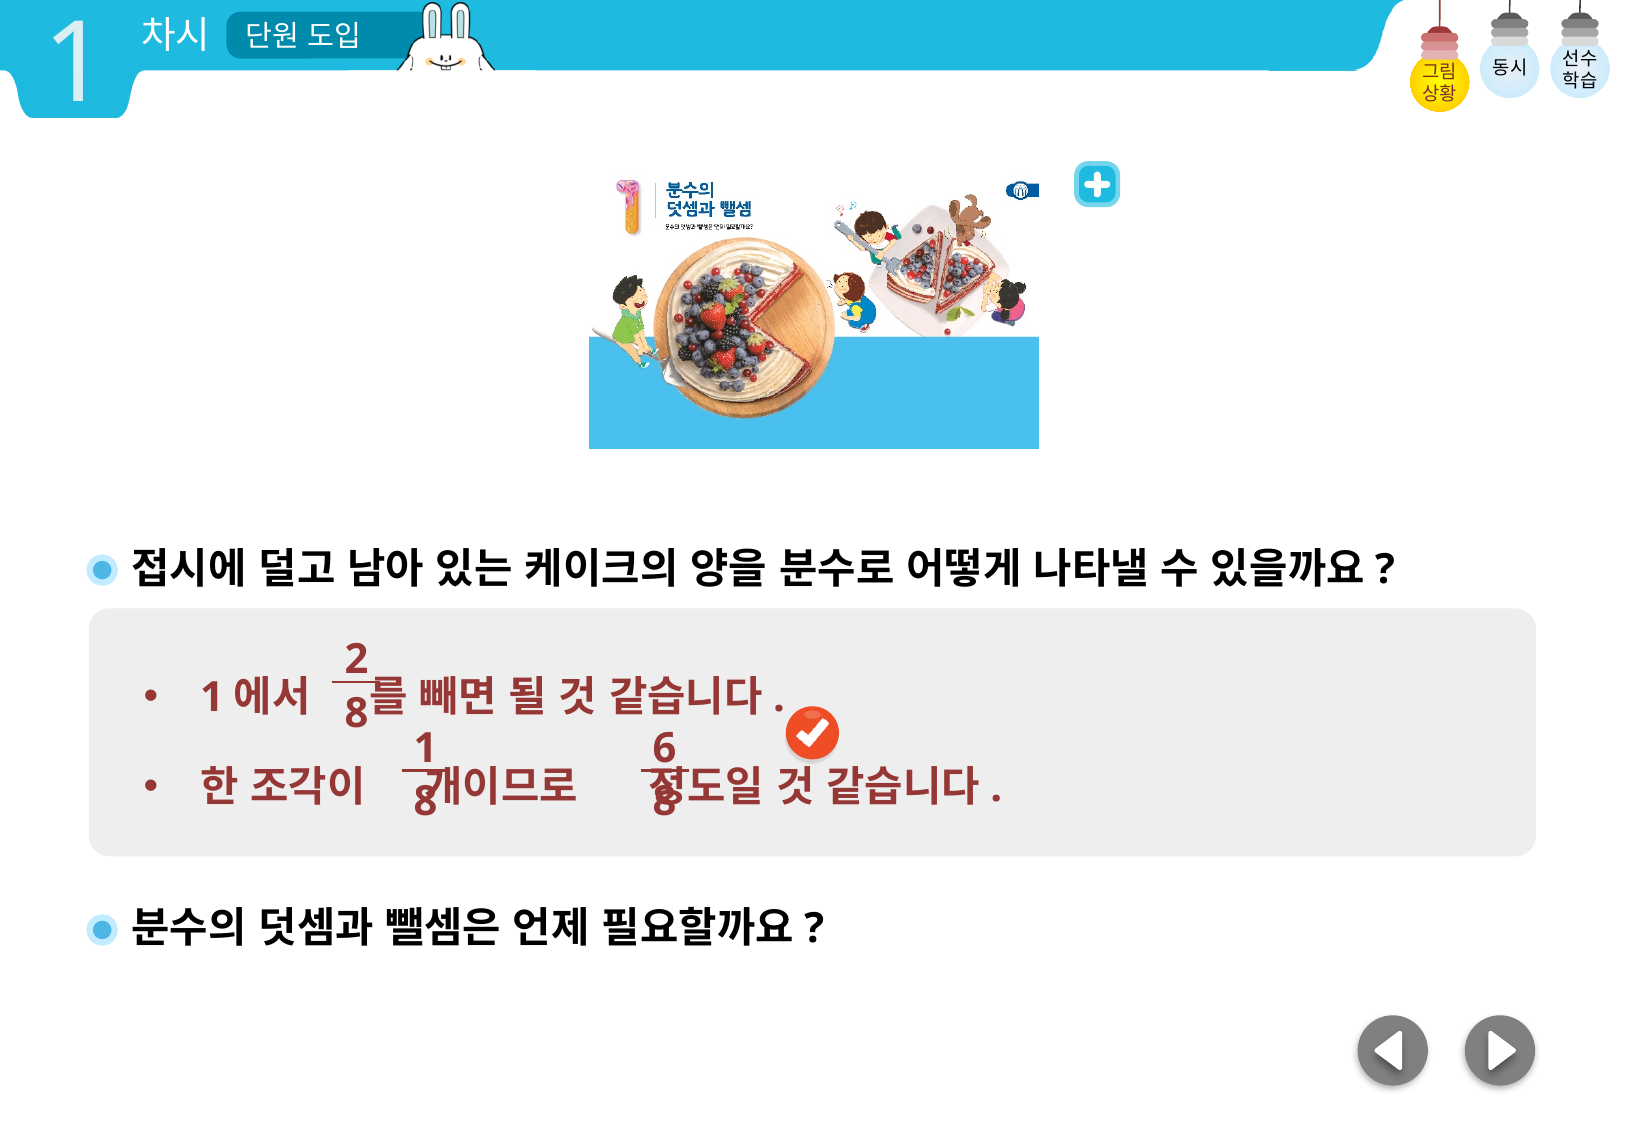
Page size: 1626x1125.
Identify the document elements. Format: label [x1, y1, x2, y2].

text_box [785, 705, 840, 760]
text_box [89, 893, 1524, 960]
text_box [1269, 0, 1616, 113]
text_box [1048, 148, 1144, 234]
text_box [1357, 1015, 1536, 1086]
text_box [88, 534, 1537, 857]
picture [589, 159, 1039, 450]
picture [395, 2, 496, 70]
picture [3, 70, 145, 118]
